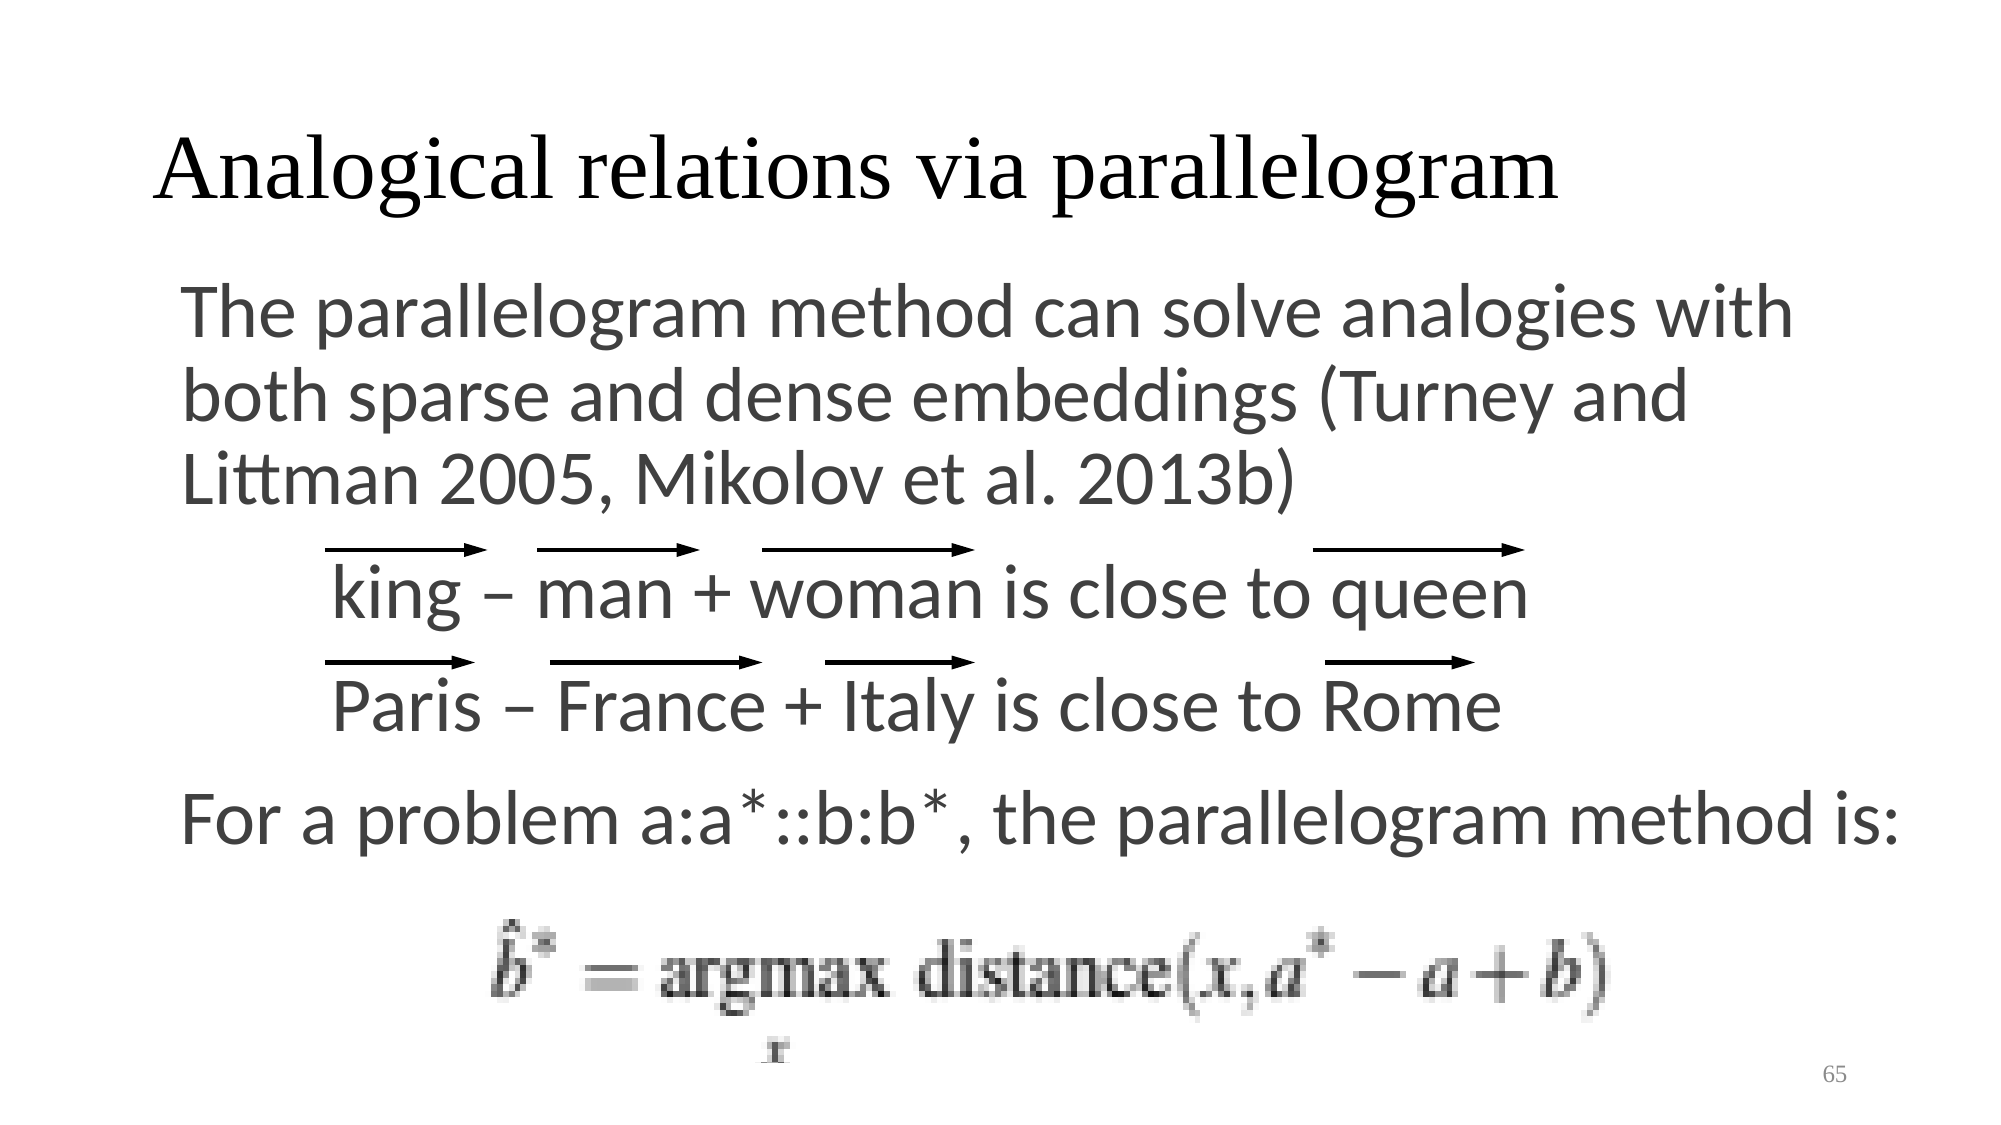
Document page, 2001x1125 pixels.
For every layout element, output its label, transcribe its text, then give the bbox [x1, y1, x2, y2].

slide_number 64 [1412, 1042, 1863, 1103]
text_box The parallelogram method can solve analogies with both sparse and dense embeddings (Turney and Littman 2005, Mikolov et al. 2013b) king – man + woman is close to queen Paris – France + Italy is close to Rome For a problem a:a*::b:b*, the parallelogram method is: [180, 262, 1925, 1013]
title Analogical relations via parallelogram [137, 59, 1863, 278]
picture [474, 907, 1612, 1063]
